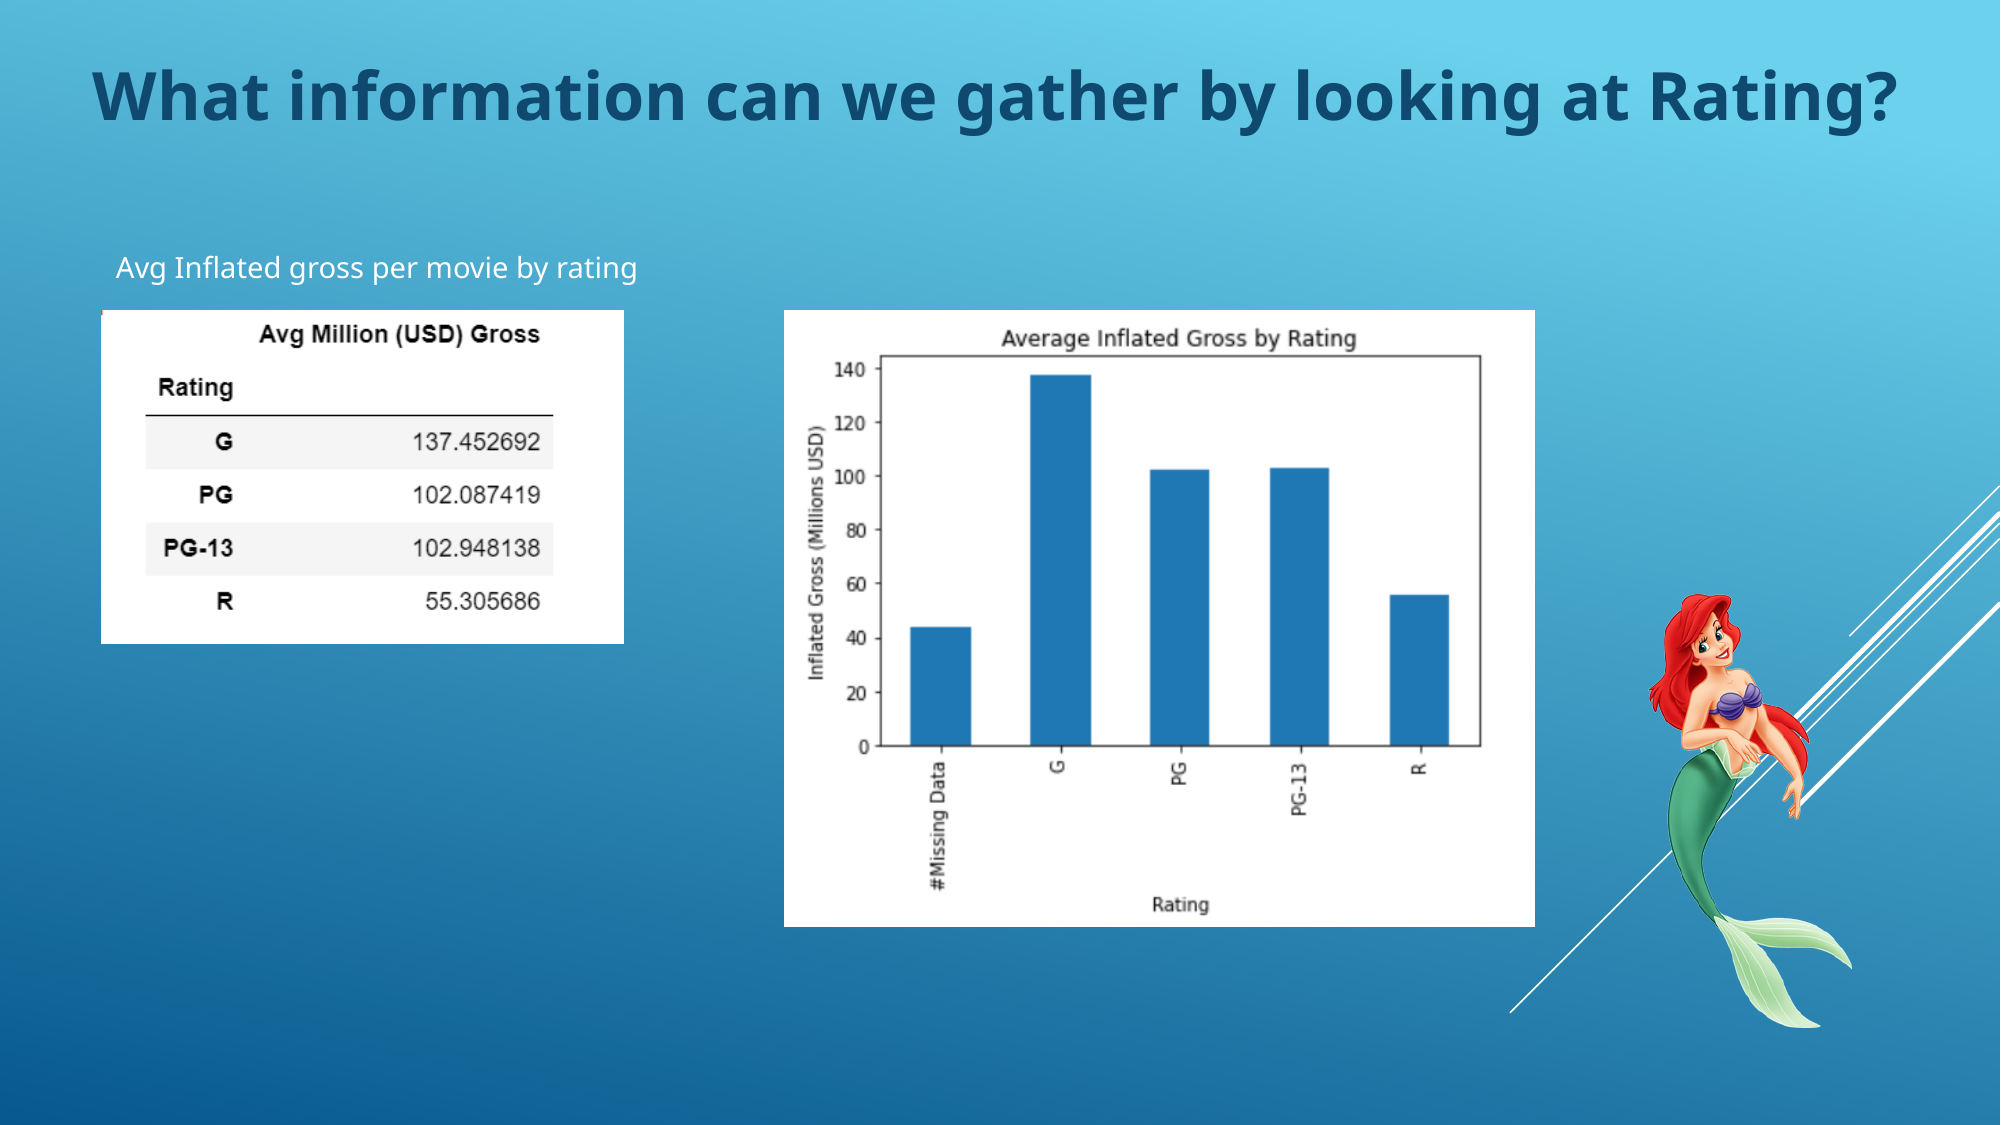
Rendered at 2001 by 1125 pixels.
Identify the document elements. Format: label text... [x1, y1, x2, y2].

picture [784, 310, 1535, 928]
picture [1648, 594, 1852, 1028]
text_box Avg Inflated gross per movie by rating [101, 242, 717, 292]
list What information can we gather by looking at Rating? [78, 46, 1922, 173]
picture [100, 310, 624, 644]
